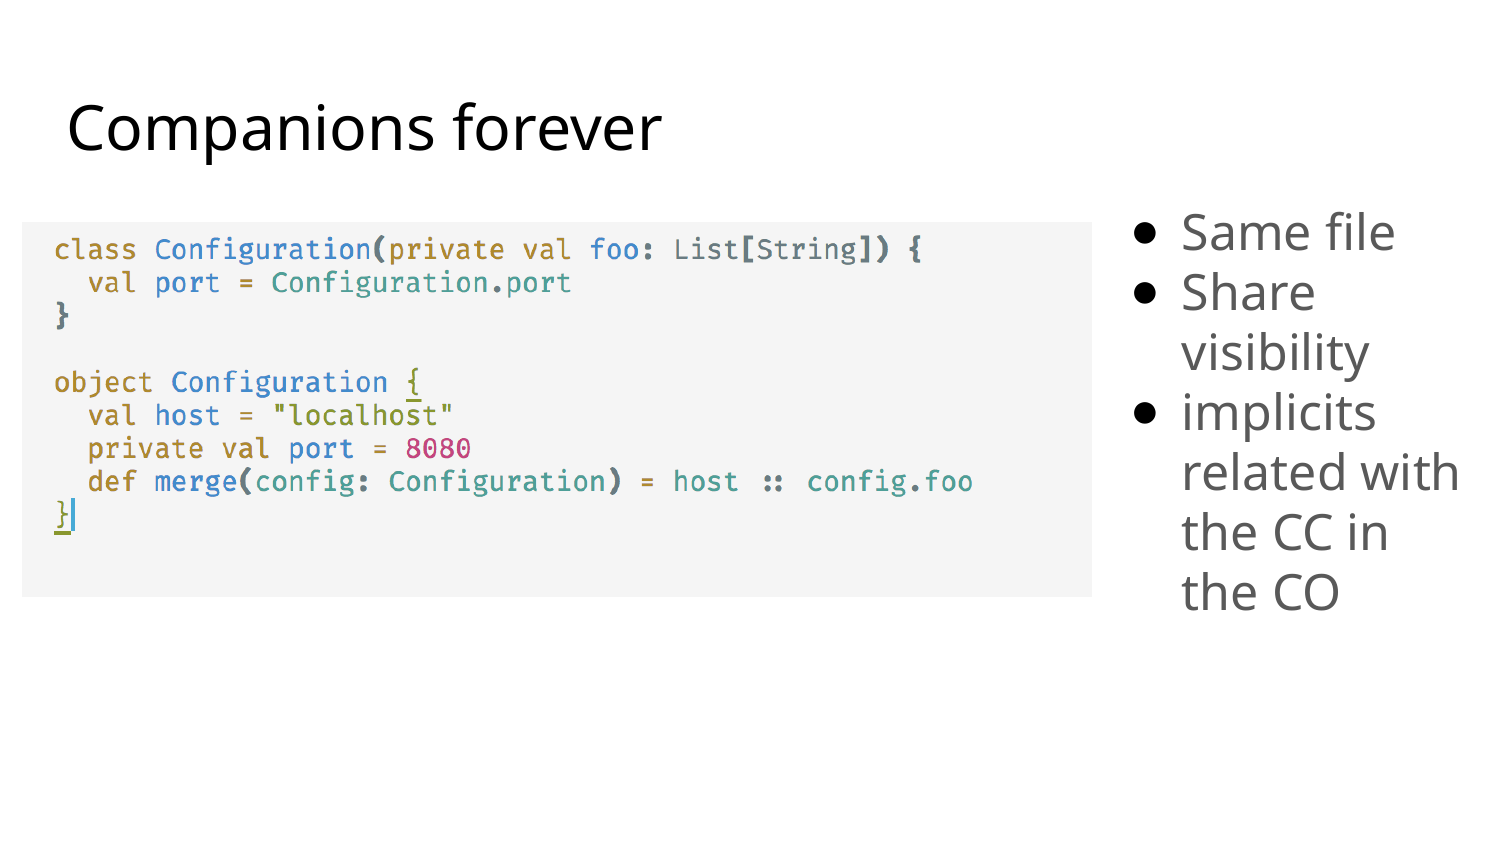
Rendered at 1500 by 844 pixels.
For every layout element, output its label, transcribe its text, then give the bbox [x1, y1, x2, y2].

list Same file Share visibility implicits related with the CC in the CO scassssssssscesfgsegrge sfsedvxdvdv< ,aggzdbdrbsrehrsrjtzrmyntzfmyntdbhefagsrmfh,gjxhmfhrgseafwq [1091, 185, 1485, 569]
picture [22, 222, 1093, 598]
title Companions forever [51, 72, 1449, 167]
